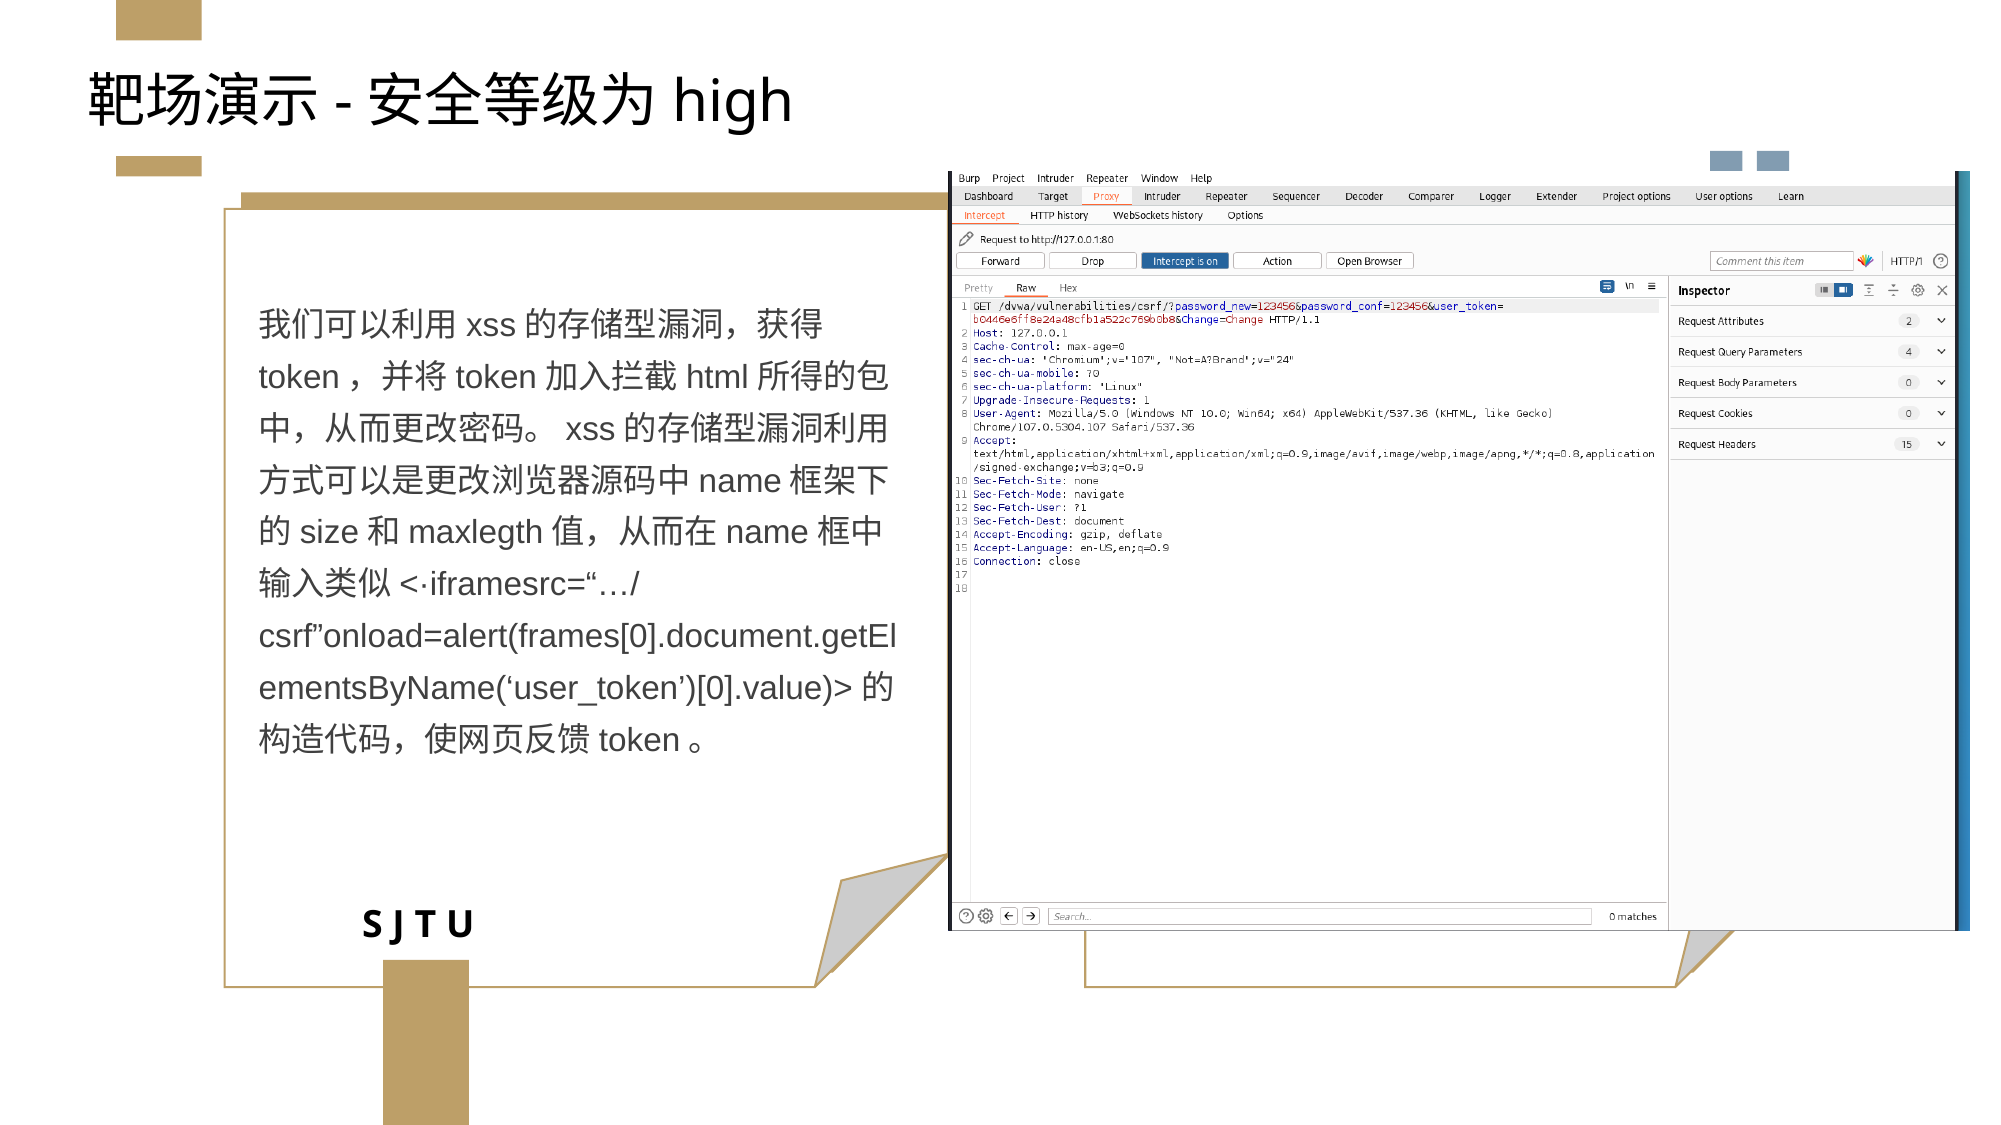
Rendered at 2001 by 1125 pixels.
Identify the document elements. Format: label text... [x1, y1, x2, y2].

picture [948, 171, 1970, 931]
text_box 我们可以利用xss的存储型漏洞，获得token，并将token加入拦截html所得的包中，从而更改密码。xss的存储型漏洞利用方式可以是更改浏览器源码中name框架下的size和maxlegth值，从而在name框中输入类似<·iframesrc=“…/csrf”οnlοad=alert(frames[0].document.getElementsByName(‘user_token’)[0].value)>的构造代码，使网页反馈token。 [243, 283, 919, 766]
text_box 靶场演示-安全等级为high [72, 55, 1884, 141]
